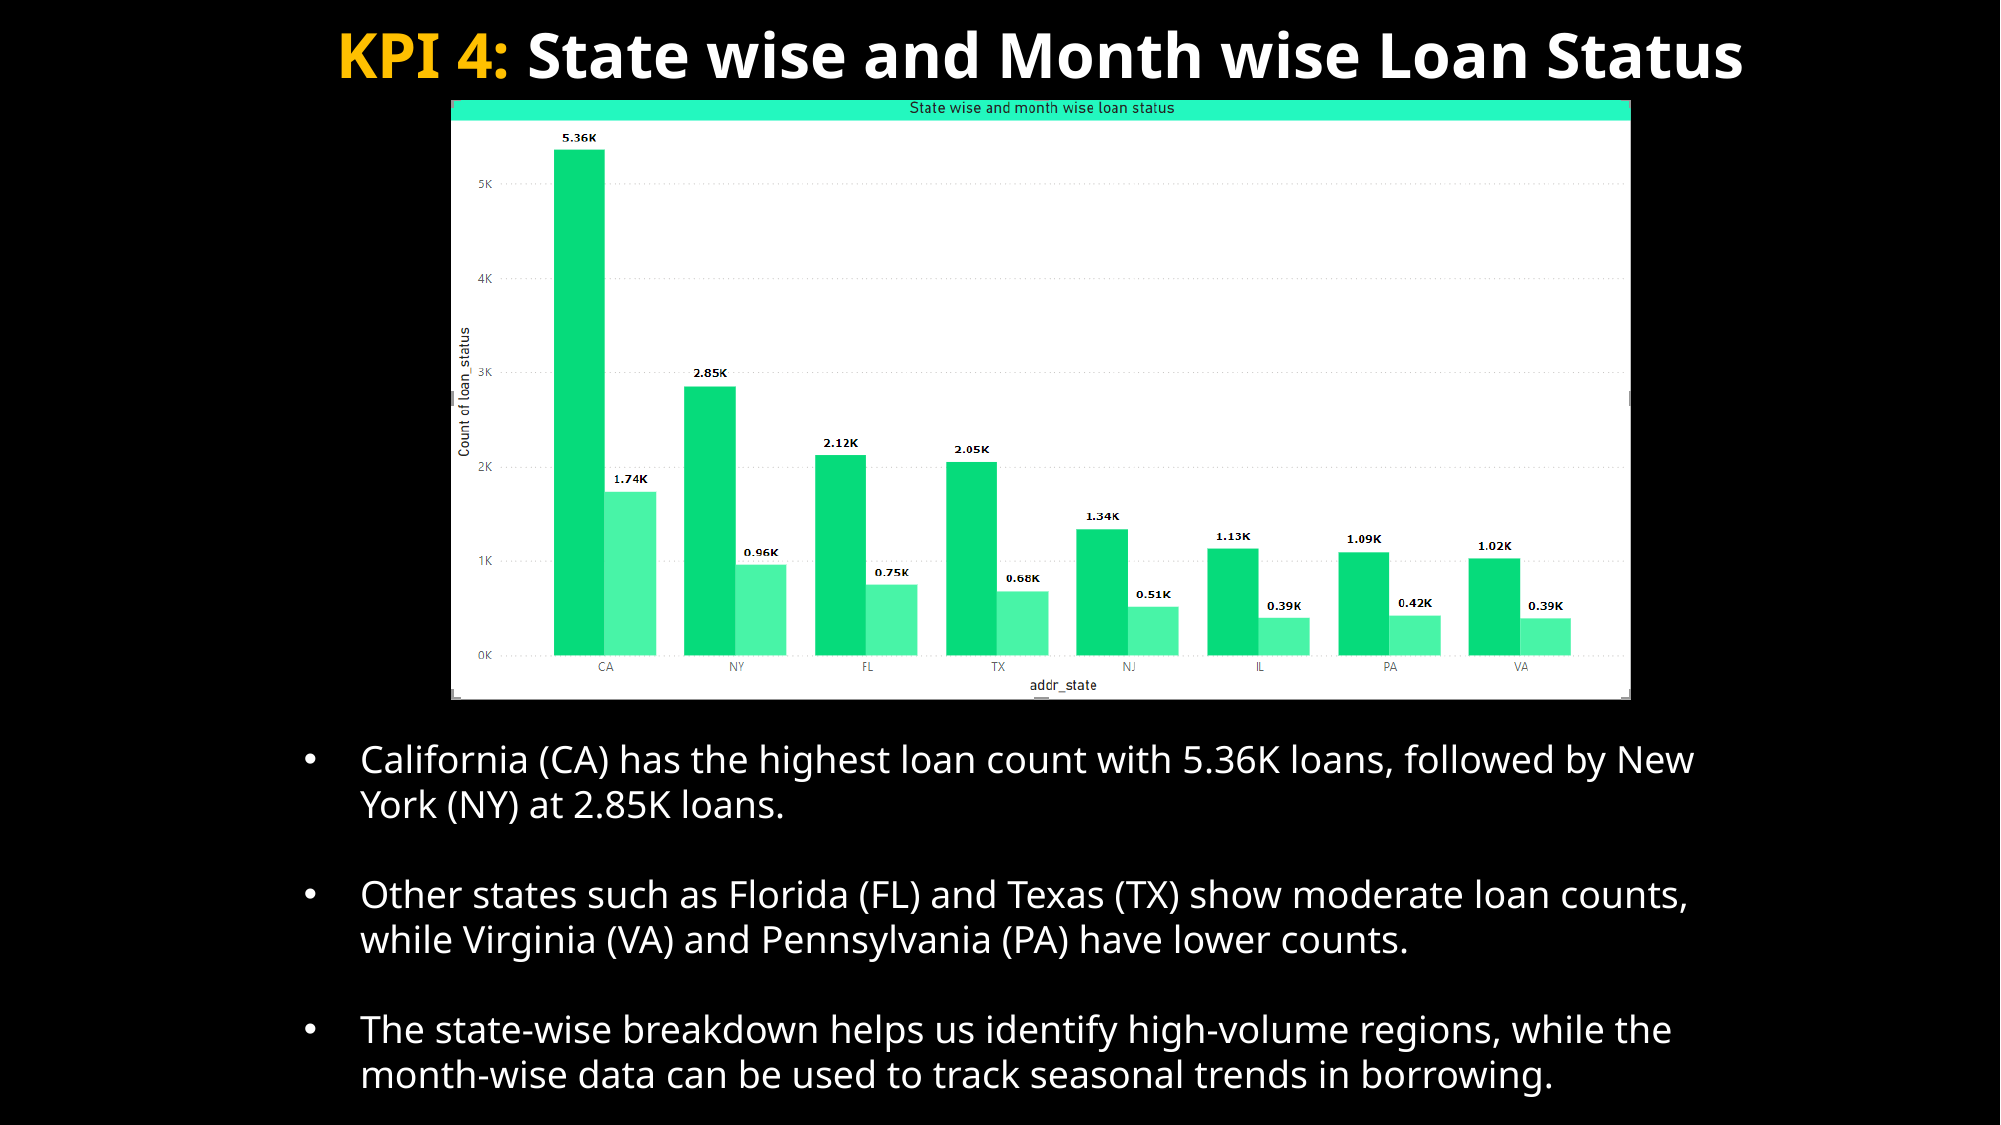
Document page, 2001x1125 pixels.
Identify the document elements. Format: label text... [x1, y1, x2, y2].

text_box KPI 4: State wise and Month wise Loan Status [188, 17, 1895, 101]
text_box California (CA) has the highest loan count with 5.36K loans, followed by New York (NY) at 2.85K loans. Other states such as Florida (FL) and Texas (TX) show moderate loan counts, while Virginia (VA) and Pennsylvania (PA) have lower counts. The state-wise breakdown helps us identify high-volume regions, while the month-wise data can be used to track seasonal trends in borrowing. [289, 728, 1794, 1104]
picture [451, 100, 1631, 700]
